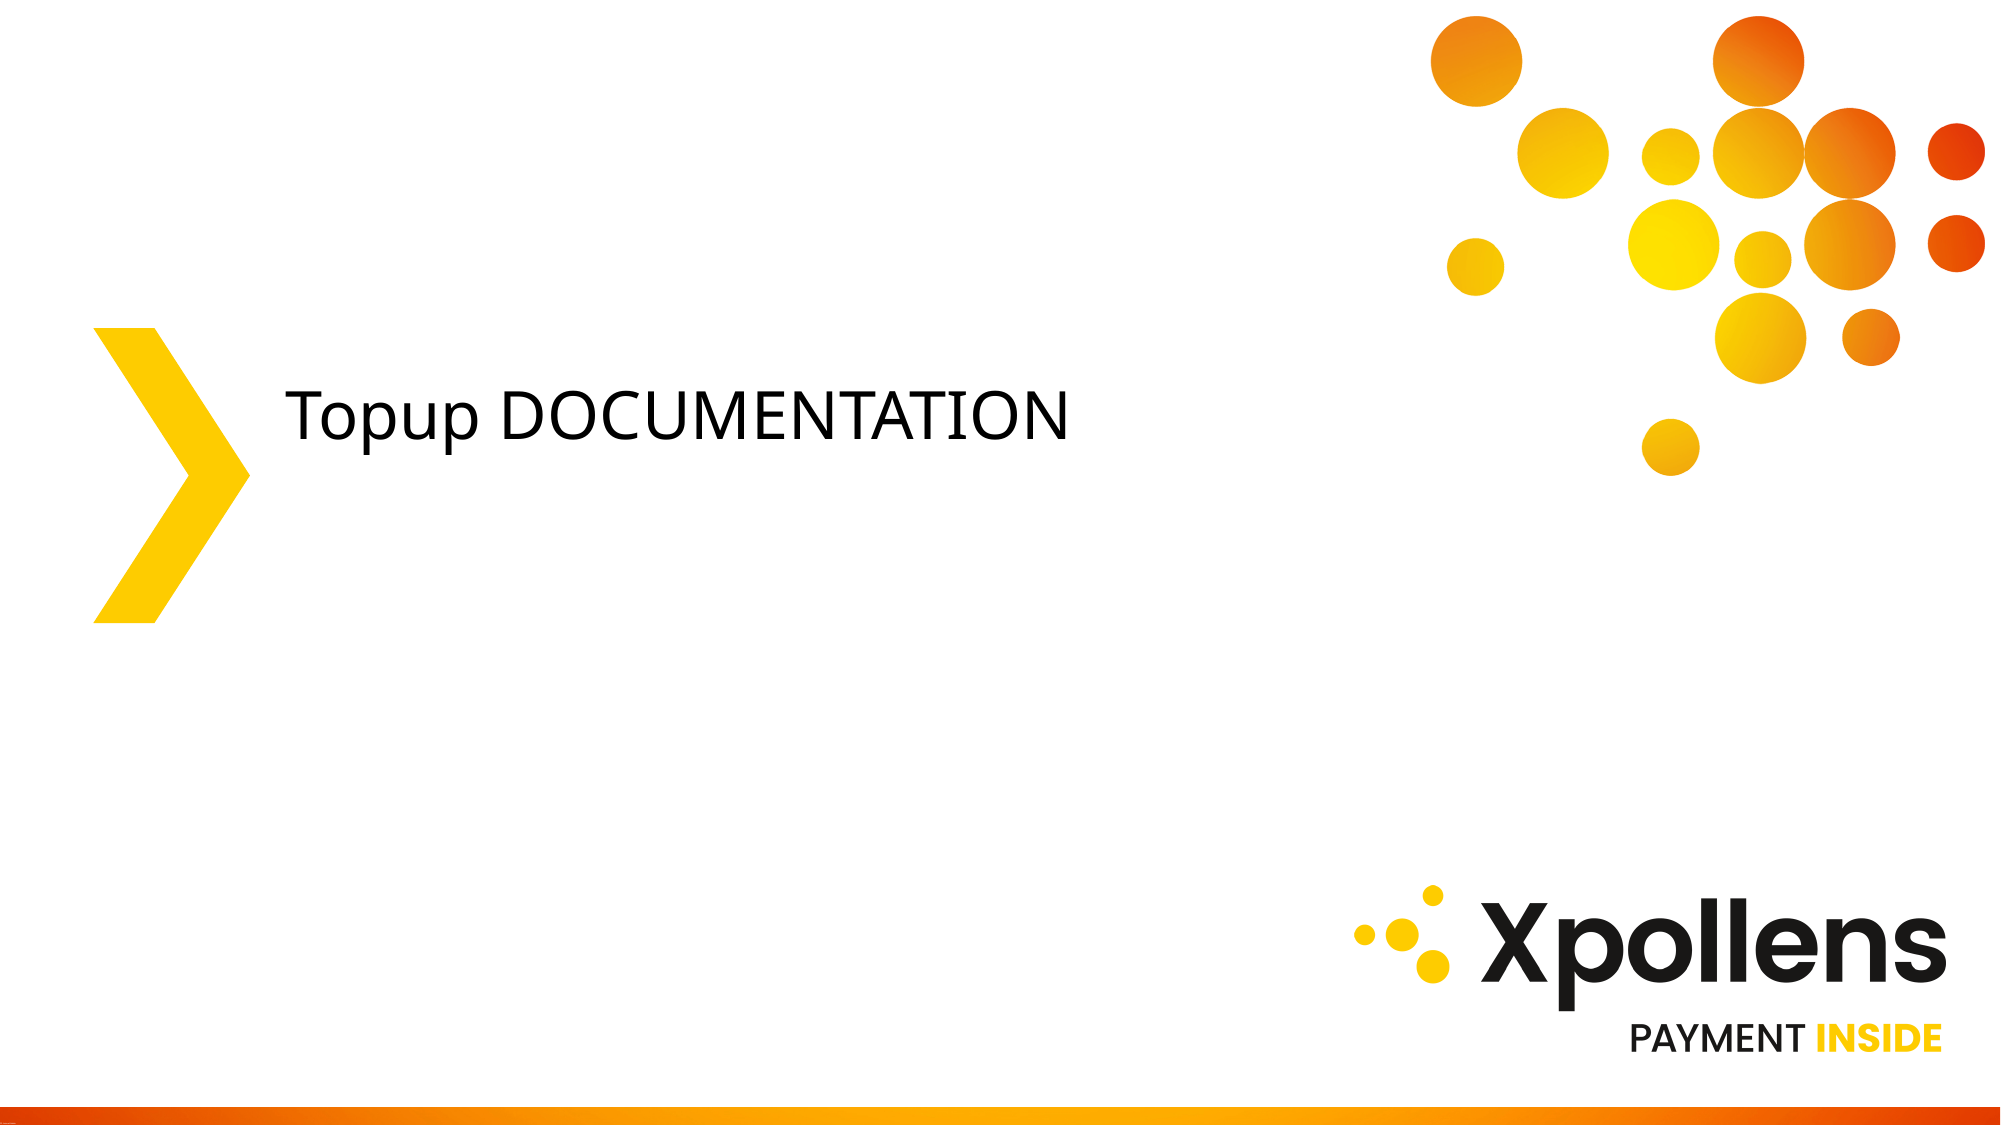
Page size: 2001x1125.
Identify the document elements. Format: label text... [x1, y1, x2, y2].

text_box Topup DOCUMENTATION [271, 325, 1410, 460]
picture [0, 1107, 2001, 1125]
picture [1431, 0, 1985, 523]
picture [1354, 885, 1946, 1052]
text_box [91, 327, 252, 625]
